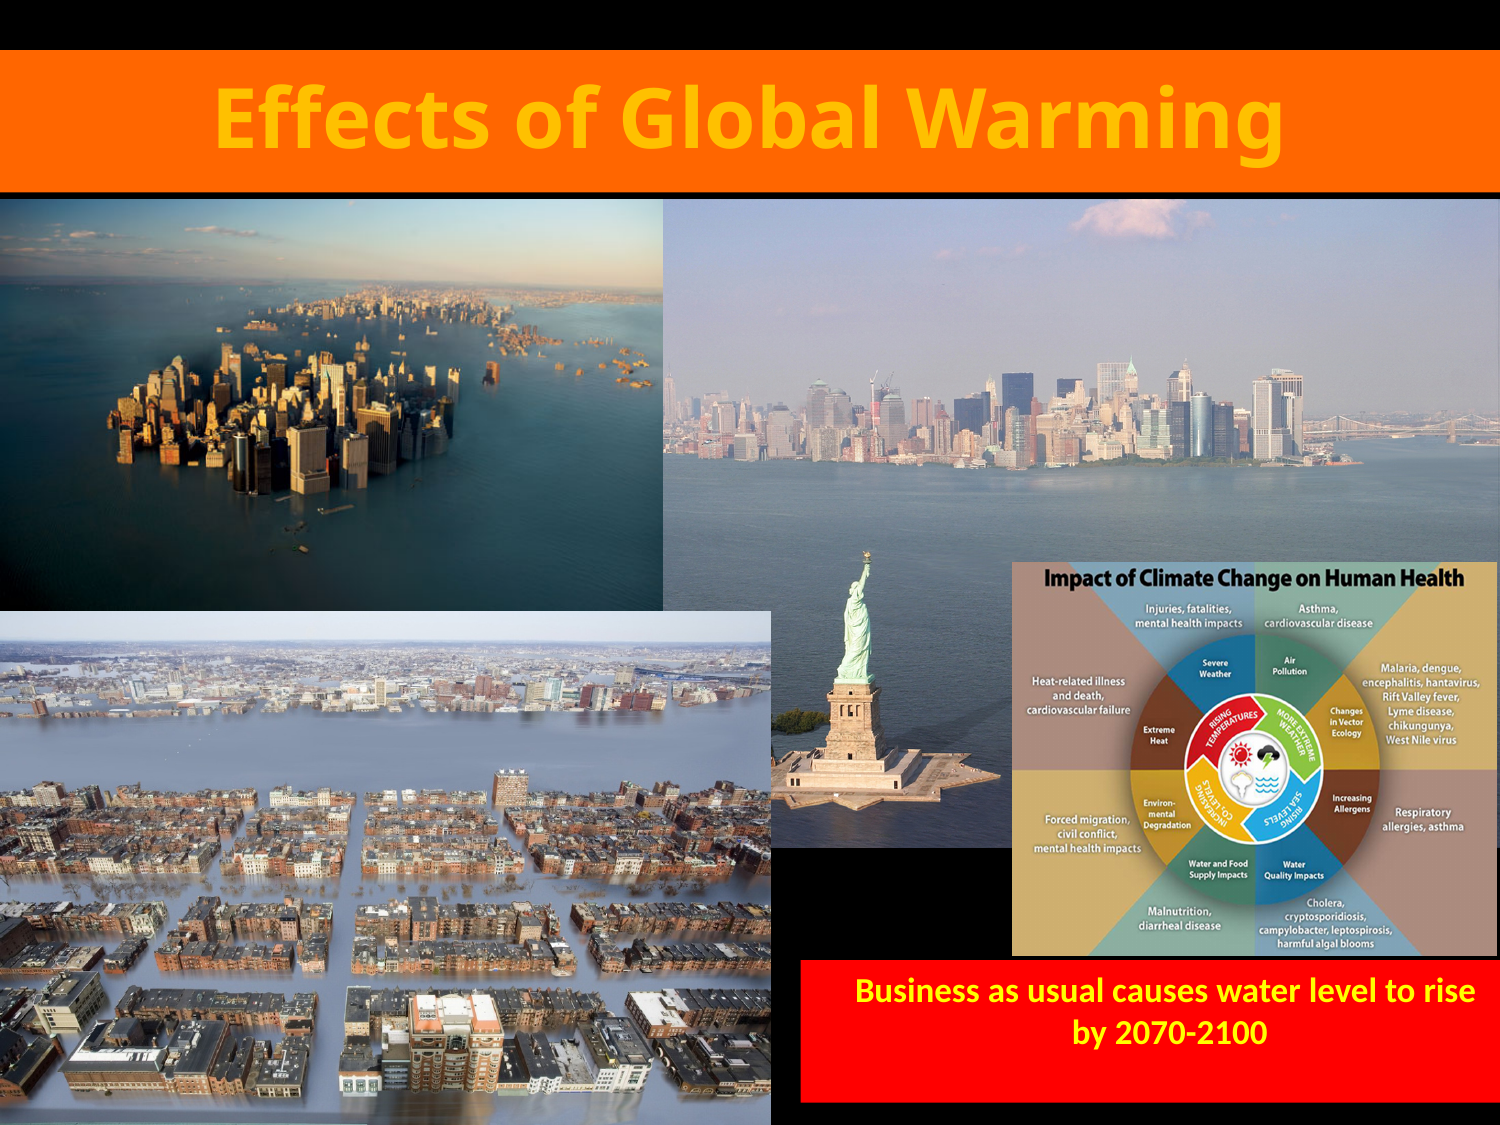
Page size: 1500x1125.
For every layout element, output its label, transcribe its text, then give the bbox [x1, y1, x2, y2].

picture [0, 199, 1500, 1125]
text_box Business as usual causes water level to rise by 2070-2100 [800, 960, 1500, 1103]
slide_number 13 [1059, 1042, 1397, 1103]
title Effects of Global Warming [0, 50, 1500, 193]
